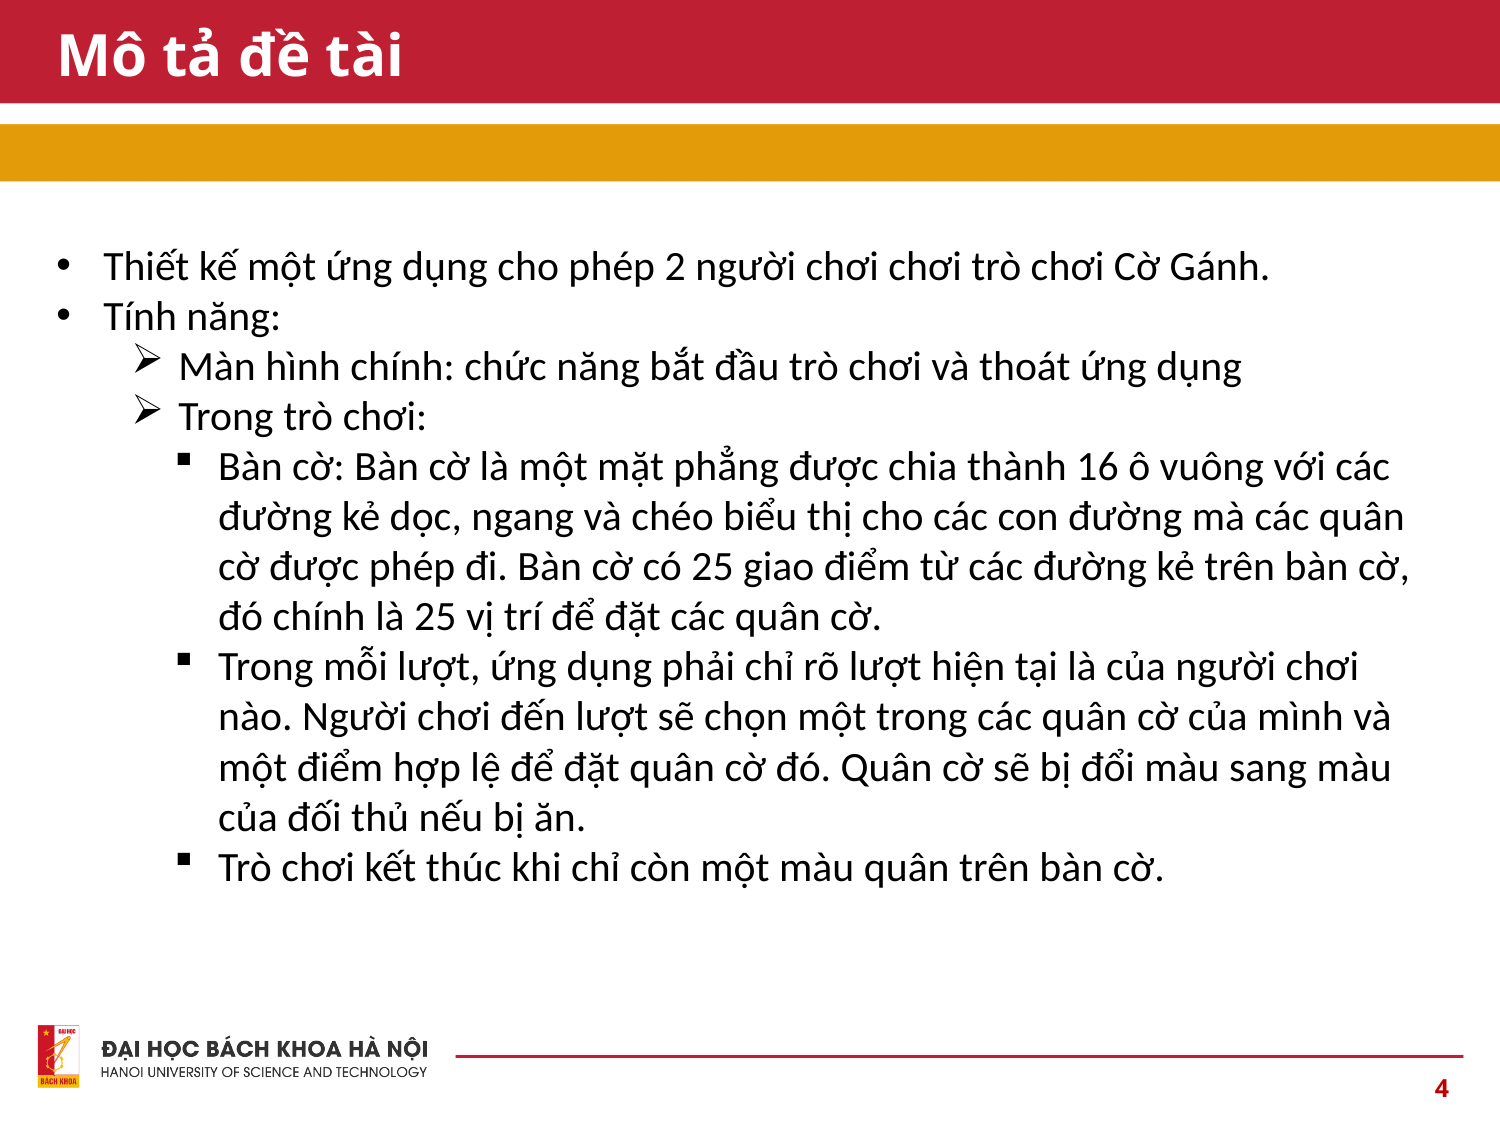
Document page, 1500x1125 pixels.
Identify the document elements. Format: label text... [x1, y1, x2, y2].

picture [0, 0, 1500, 1125]
title Mô tả đề tài [41, 18, 1459, 90]
text_box Thiết kế một ứng dụng cho phép 2 người chơi chơi trò chơi Cờ Gánh. Tính năng: Màn hình chính: chức năng bắt đầu trò chơi và thoát ứng dụng Trong trò chơi: Bàn cờ: Bàn cờ là một mặt phẳng được chia thành 16 ô vuông với các đường kẻ dọc, ngang và chéo biểu thị cho các con đường mà các quân cờ được phép đi. Bàn cờ có 25 giao điểm từ các đường kẻ trên bàn cờ, đó chính là 25 vị trí để đặt các quân cờ. Trong mỗi lượt, ứng dụng phải chỉ rõ lượt hiện tại là của người chơi nào. Người chơi đến lượt sẽ chọn một trong các quân cờ của mình và một điểm hợp lệ để đặt quân cờ đó. Quân cờ sẽ bị đổi màu sang màu của đối thủ nếu bị ăn. Trò chơi kết thúc khi chỉ còn một màu quân trên bàn cờ. [41, 231, 1438, 947]
slide_number 4 [1126, 1065, 1464, 1125]
